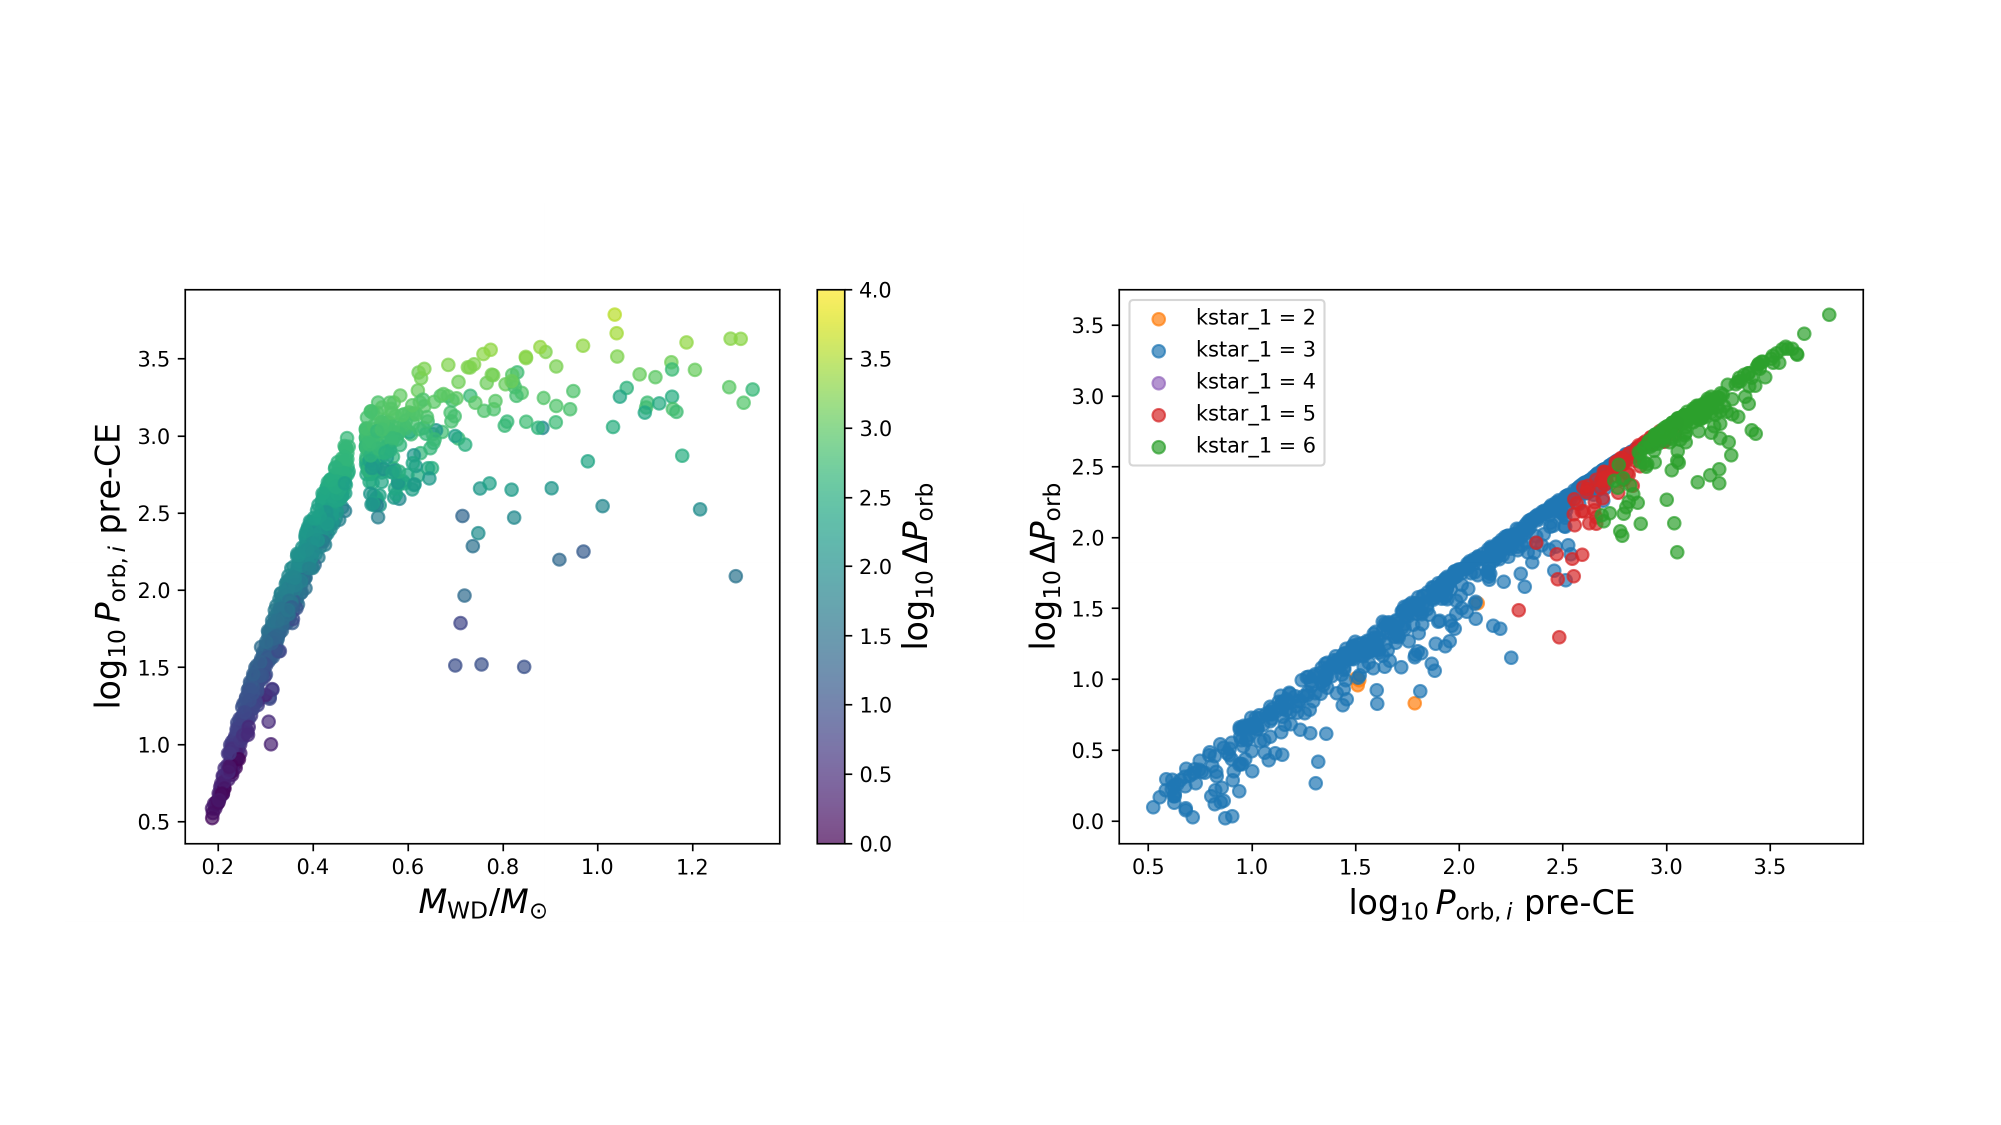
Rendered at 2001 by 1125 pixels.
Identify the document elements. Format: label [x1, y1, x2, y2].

picture [65, 203, 1959, 922]
